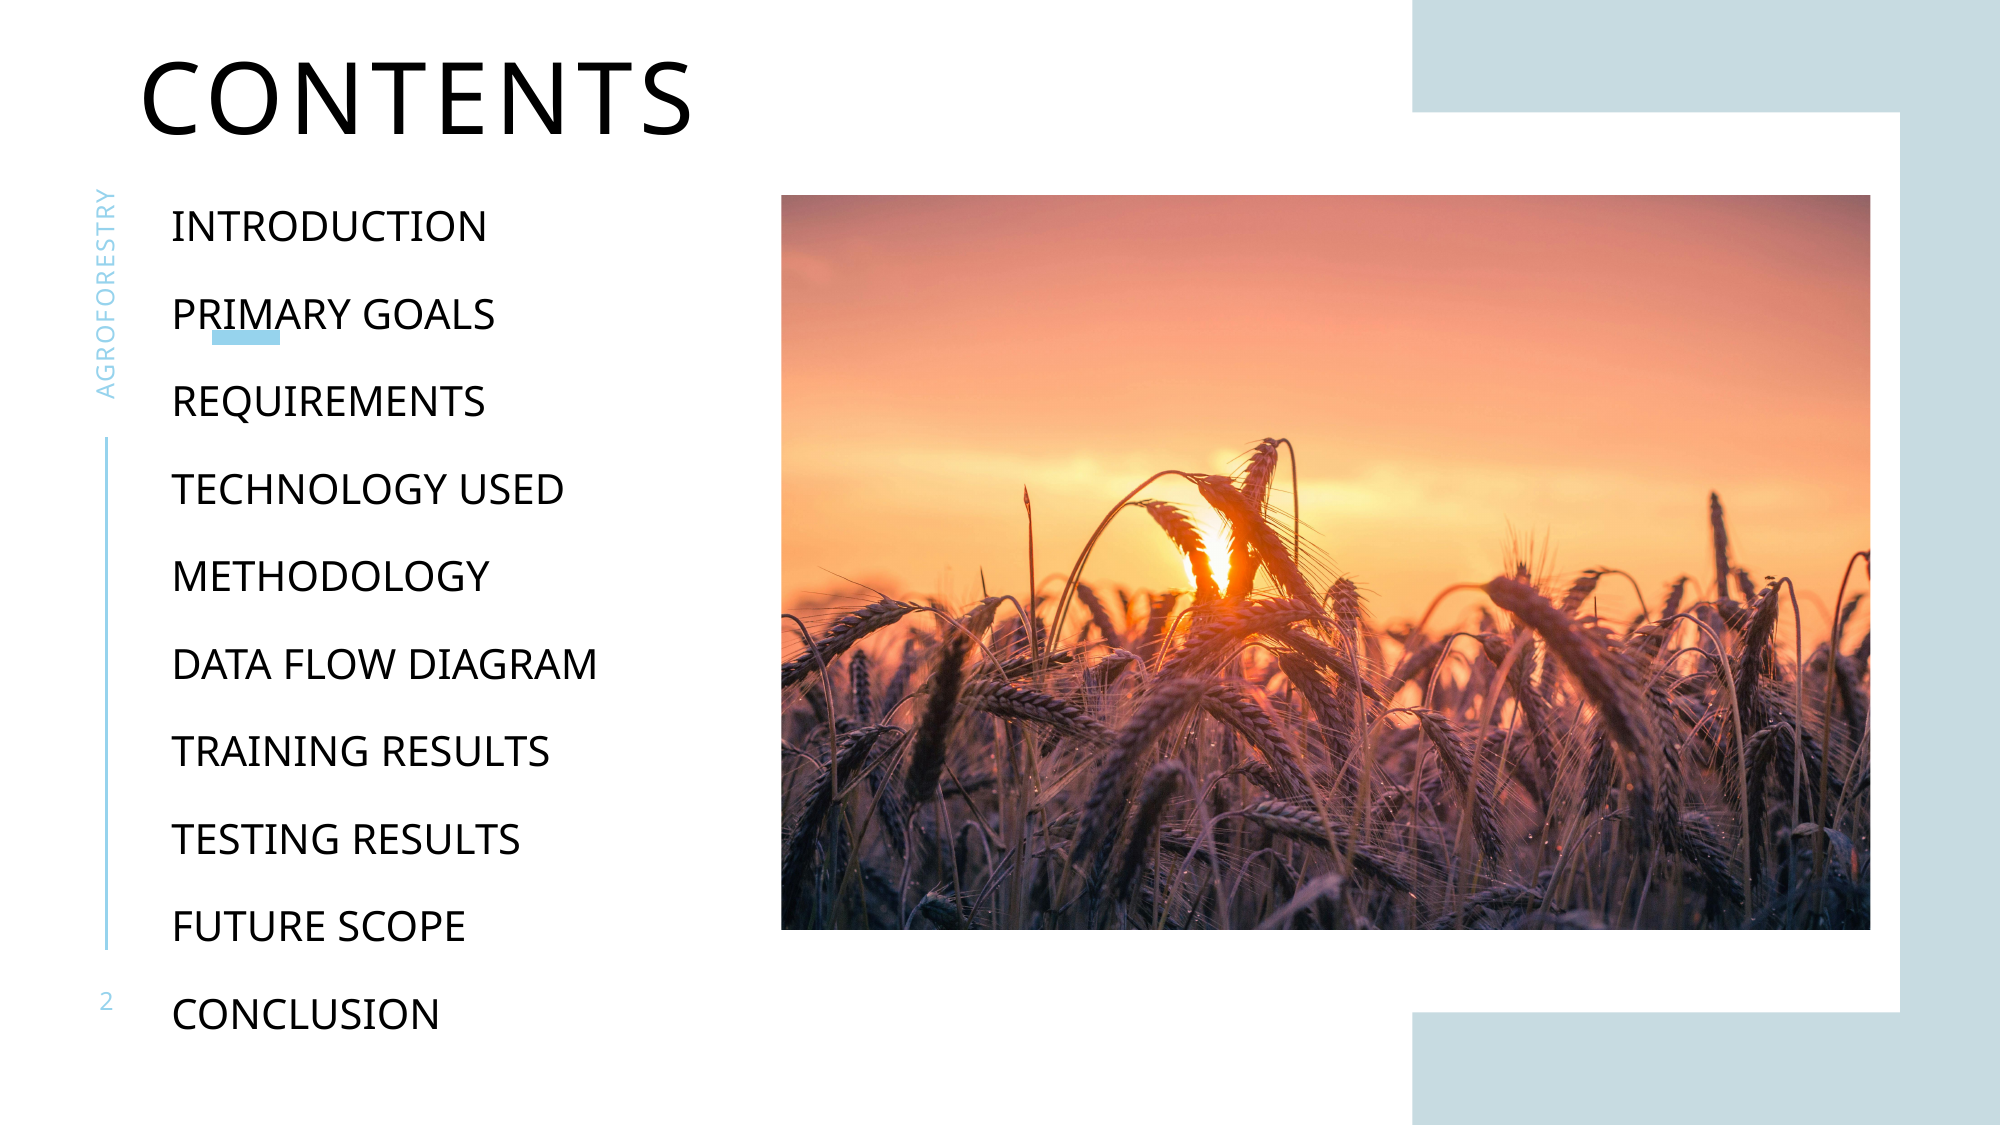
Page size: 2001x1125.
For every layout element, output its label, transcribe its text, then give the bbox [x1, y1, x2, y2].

list Introduction Primary goals Requirements Technology used Methodology Data flow diagram Training Results Testing Results Future scope conclusion [171, 174, 776, 1125]
slide_number 2 [68, 987, 144, 1018]
footer agroforestry [90, 107, 122, 400]
title Contents [138, 47, 776, 138]
picture [781, 194, 1871, 930]
